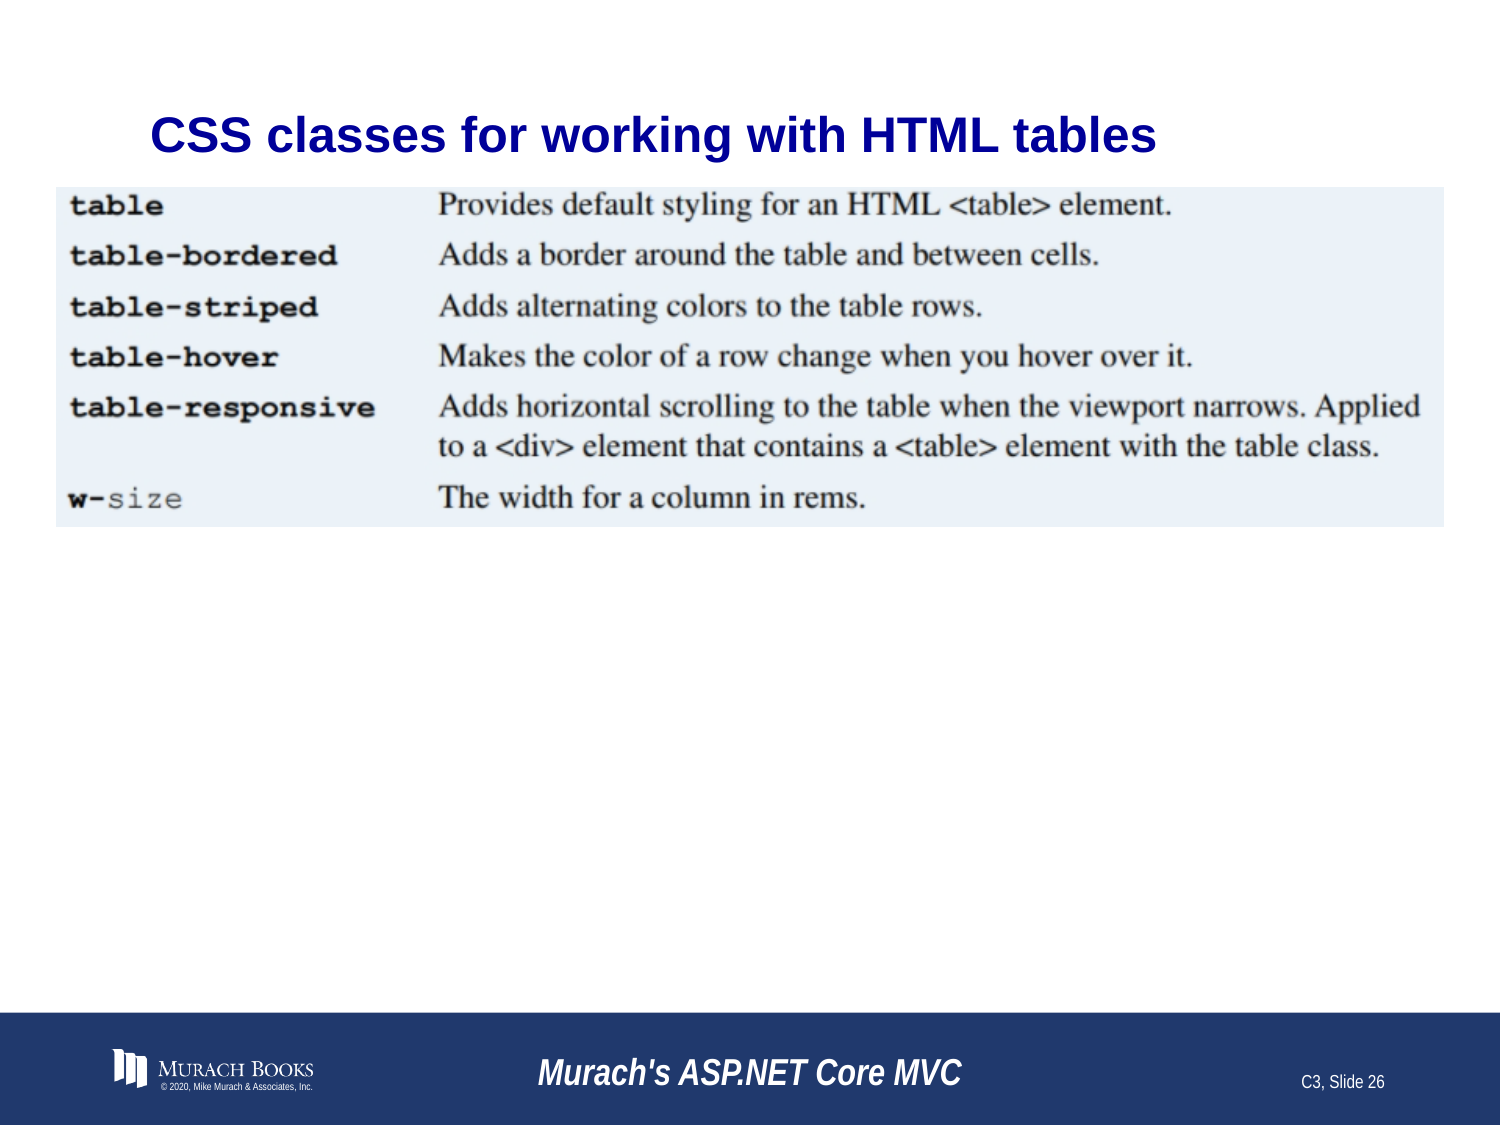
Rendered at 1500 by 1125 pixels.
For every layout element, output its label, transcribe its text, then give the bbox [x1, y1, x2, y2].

slide_number C3, Slide 26 [1087, 1025, 1400, 1100]
footer © 2020, Mike Murach & Associates, Inc. [12, 1025, 463, 1100]
slide_number Murach's ASP.NET Core MVC [463, 1025, 1050, 1100]
title CSS classes for working with HTML tables [150, 102, 1350, 164]
picture [55, 187, 1444, 527]
